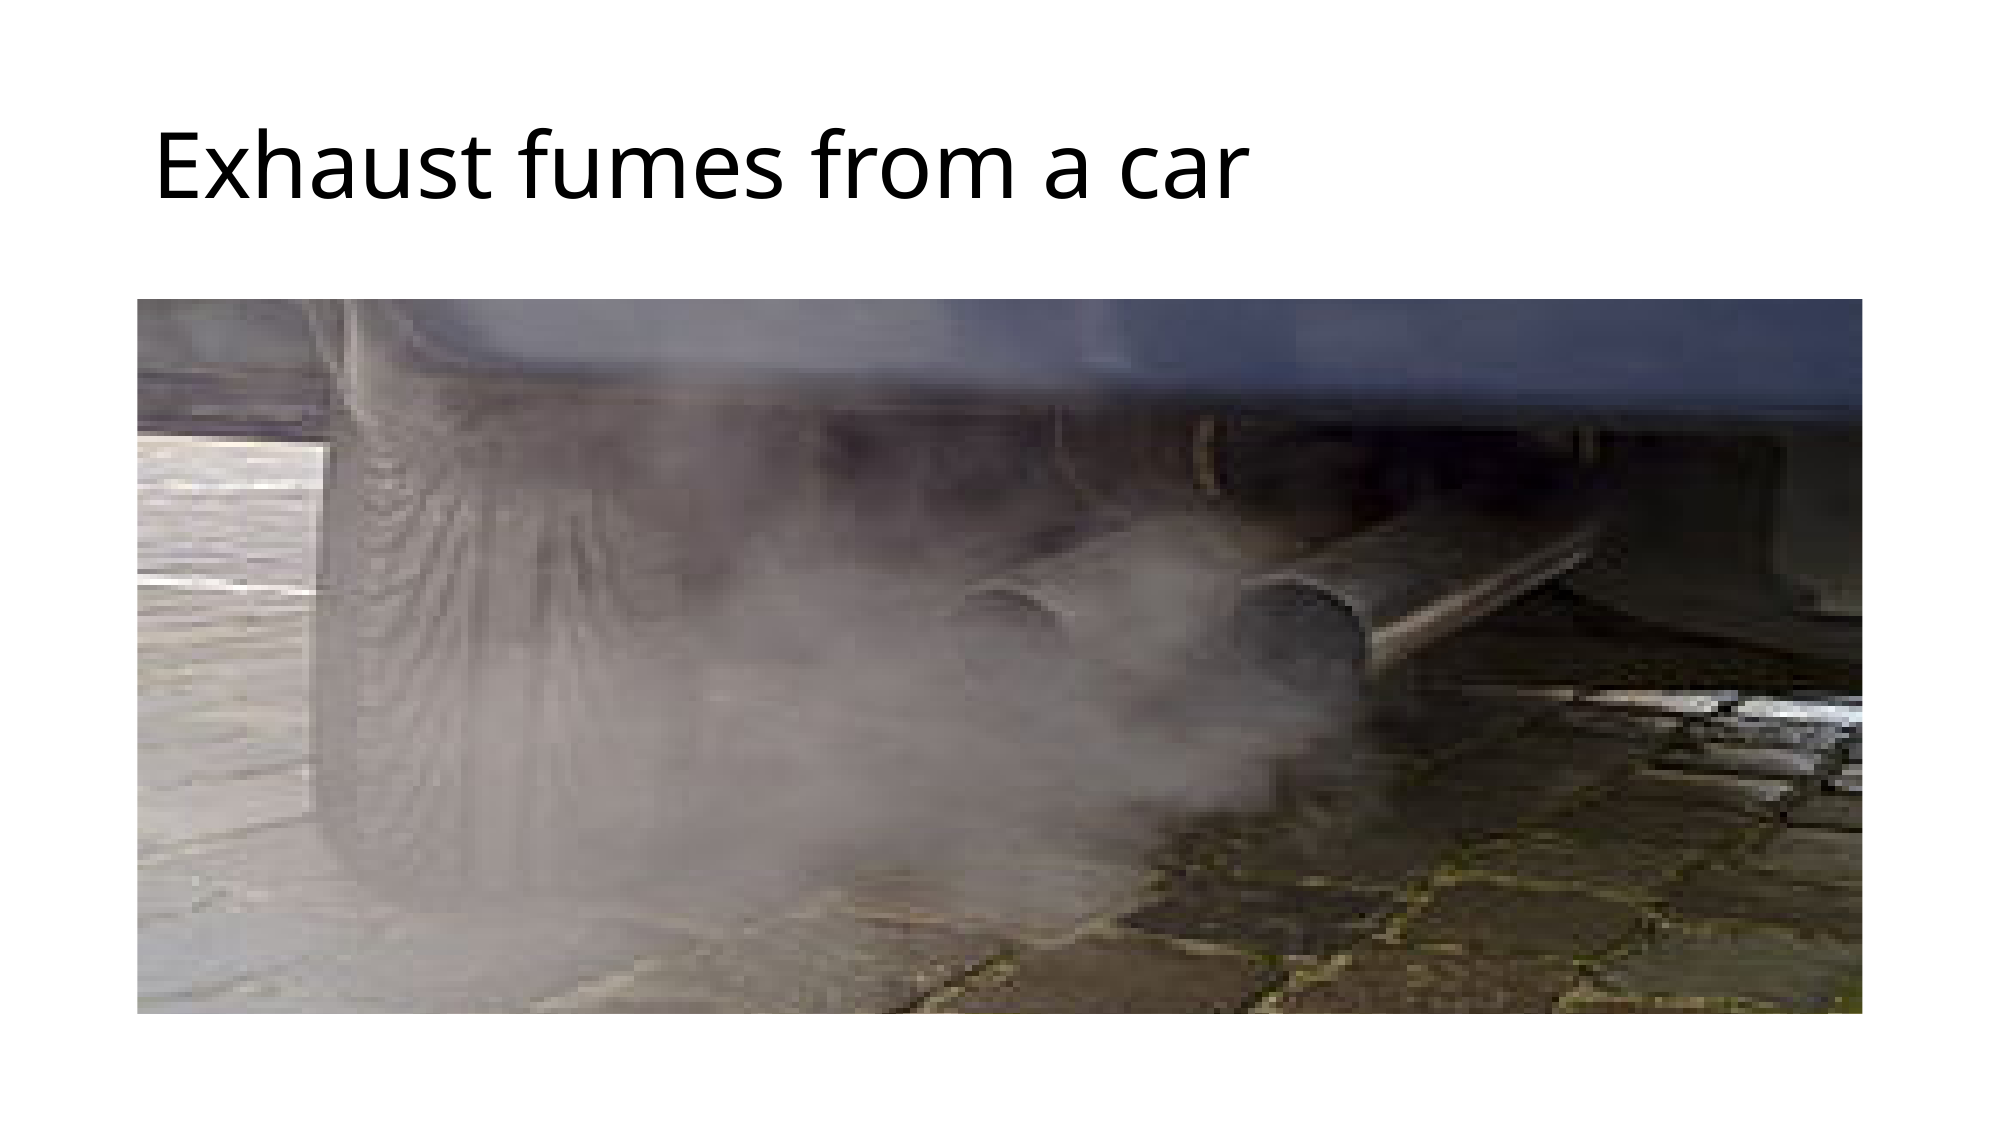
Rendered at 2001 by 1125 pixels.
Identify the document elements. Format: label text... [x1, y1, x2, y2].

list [137, 299, 1863, 1014]
title Exhaust fumes from a car [137, 59, 1863, 278]
